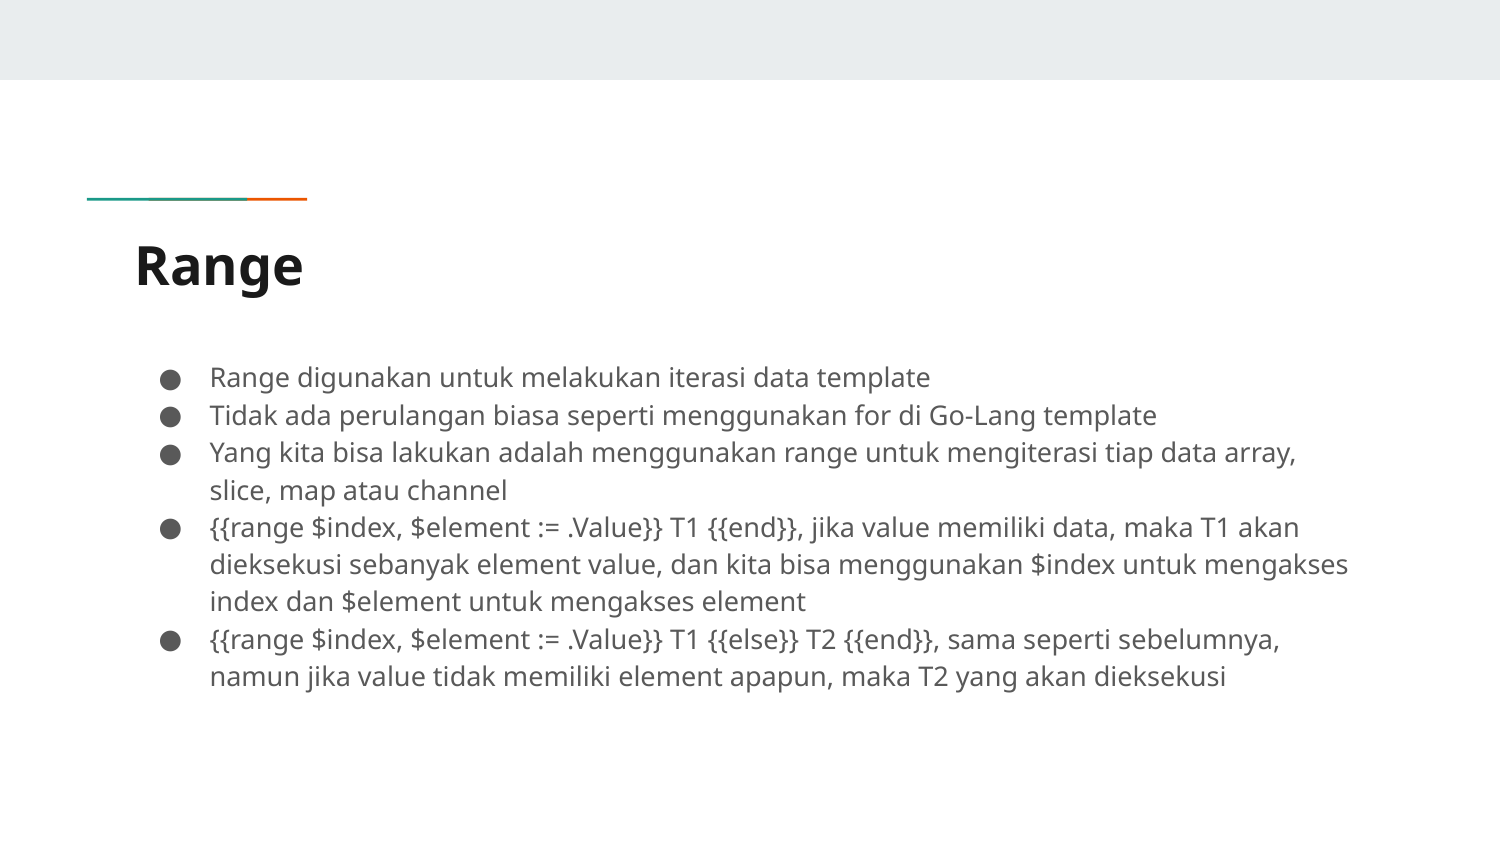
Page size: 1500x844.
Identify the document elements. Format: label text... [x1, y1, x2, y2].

title Range [119, 216, 1381, 305]
list Range digunakan untuk melakukan iterasi data template Tidak ada perulangan biasa seperti menggunakan for di Go-Lang template Yang kita bisa lakukan adalah menggunakan range untuk mengiterasi tiap data array, slice, map atau channel {{range $index, $element := .Value}} T1 {{end}}, jika value memiliki data, maka T1 akan dieksekusi sebanyak element value, dan kita bisa menggunakan $index untuk mengakses index dan $element untuk mengakses element {{range $index, $element := .Value}} T1 {{else}} T2 {{end}}, sama seperti sebelumnya, namun jika value tidak memiliki element apapun, maka T2 yang akan dieksekusi [119, 341, 1381, 712]
